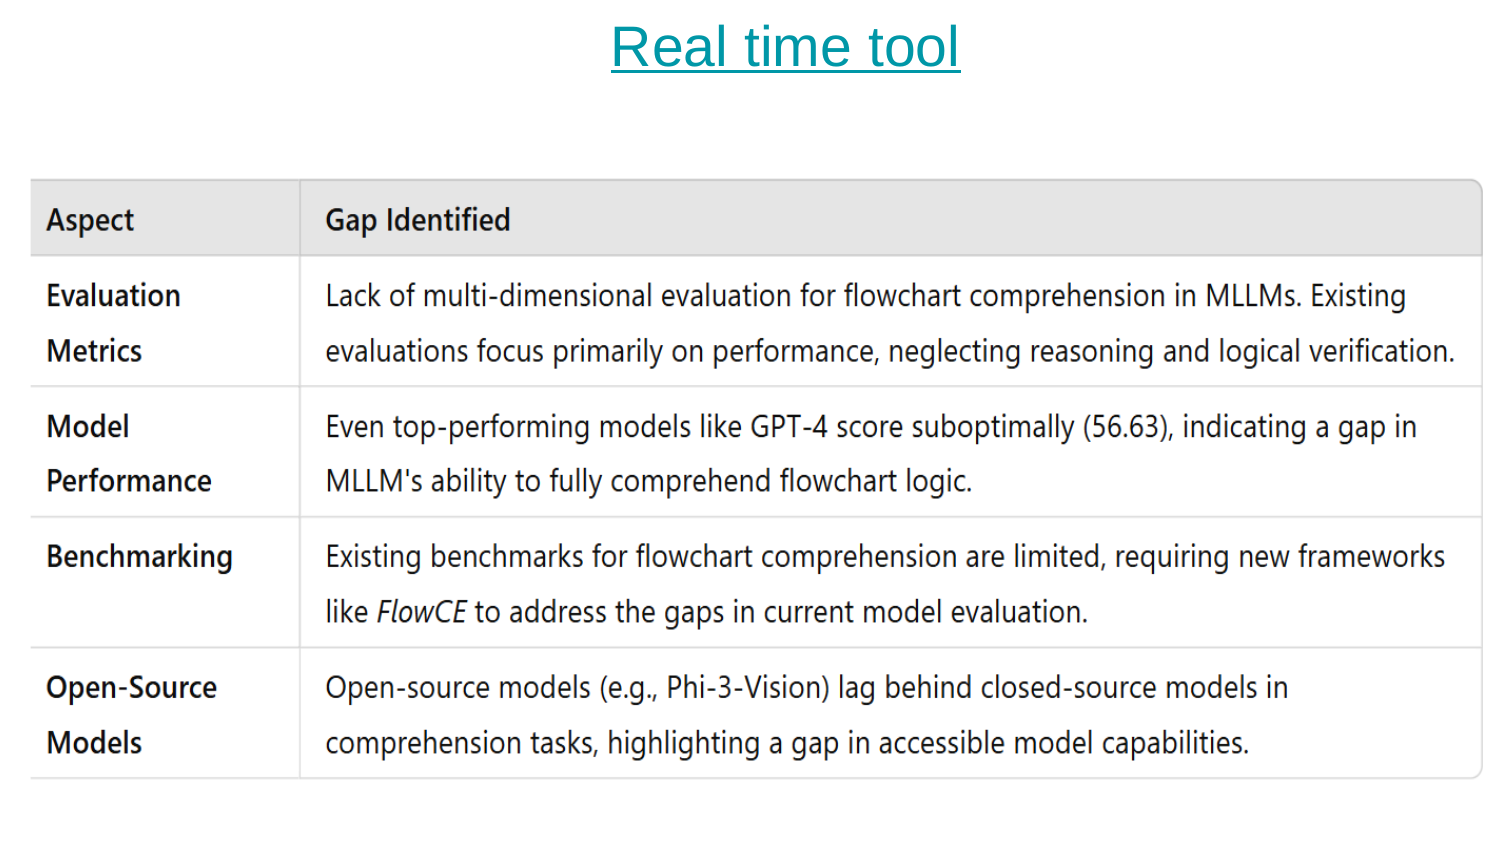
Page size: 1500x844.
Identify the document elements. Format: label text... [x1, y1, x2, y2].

title Real time tool [13, 0, 1411, 94]
picture [30, 166, 1500, 783]
